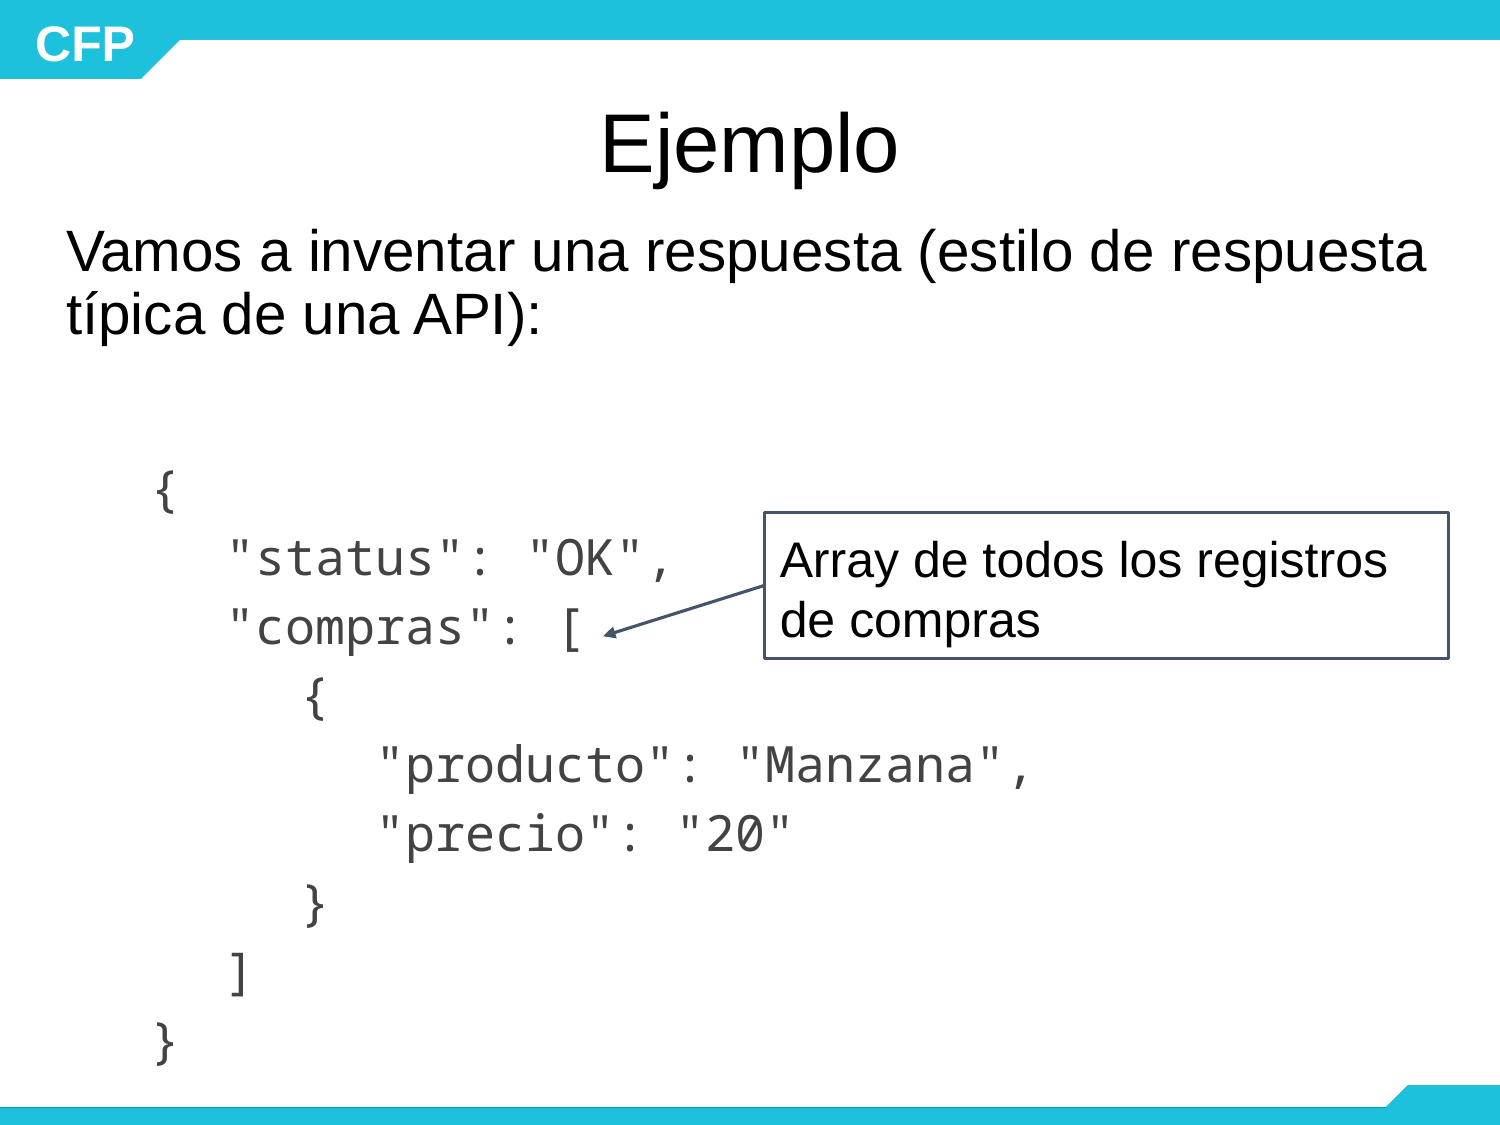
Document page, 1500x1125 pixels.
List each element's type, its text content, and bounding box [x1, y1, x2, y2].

text_box { "status": "OK", "compras": [ { "producto": "Manzana", "precio": "20" } ] } [135, 432, 1384, 1125]
list Vamos a inventar una respuesta (estilo de respuesta típica de una API): [51, 213, 1449, 1053]
title Ejemplo [103, 45, 1397, 213]
text_box Array de todos los registros de compras [764, 512, 1449, 659]
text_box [602, 585, 765, 637]
